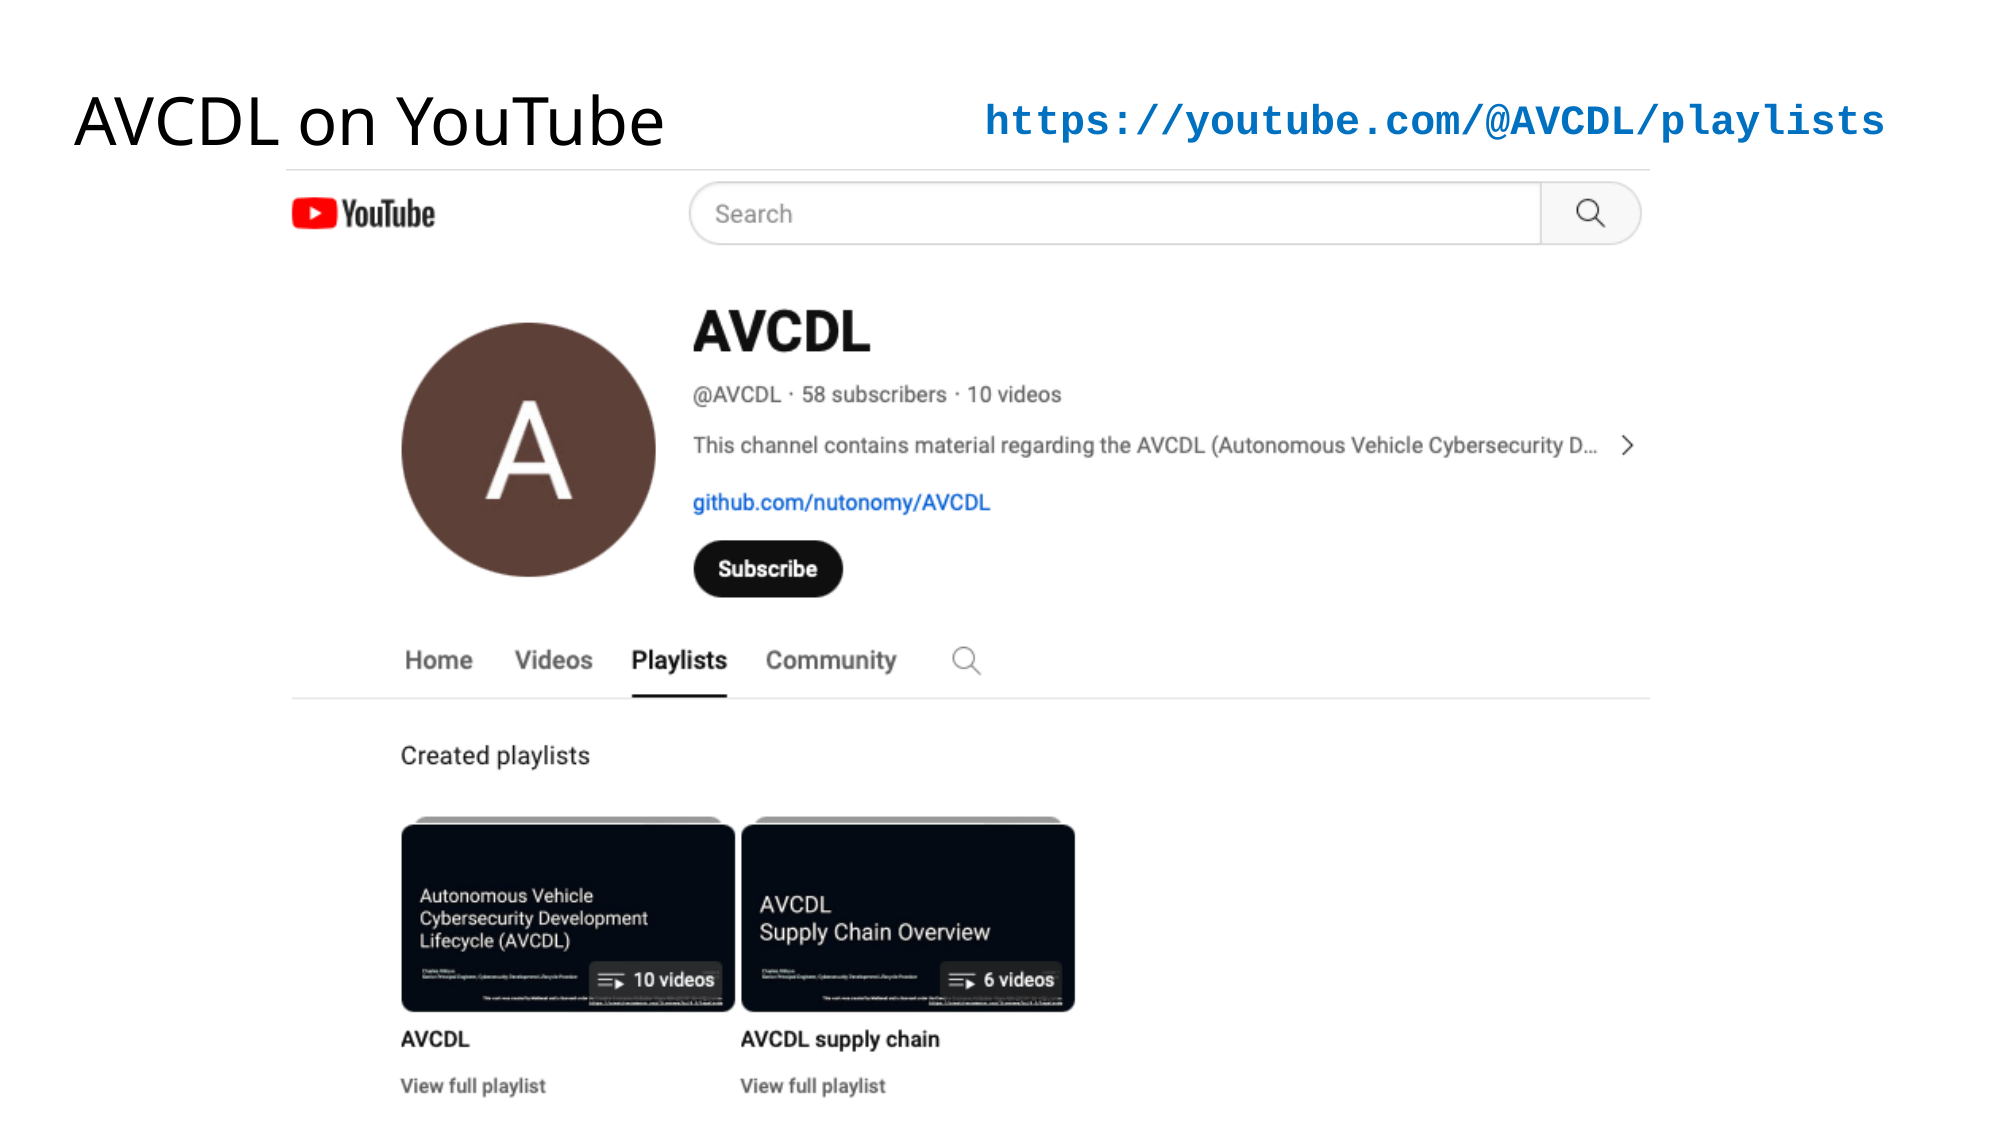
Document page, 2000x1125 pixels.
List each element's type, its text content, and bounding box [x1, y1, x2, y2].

text_box https://youtube.com/@AVCDL/playlists [967, 85, 1925, 151]
title AVCDL on YouTube [74, 75, 1925, 162]
picture [286, 169, 1650, 1125]
